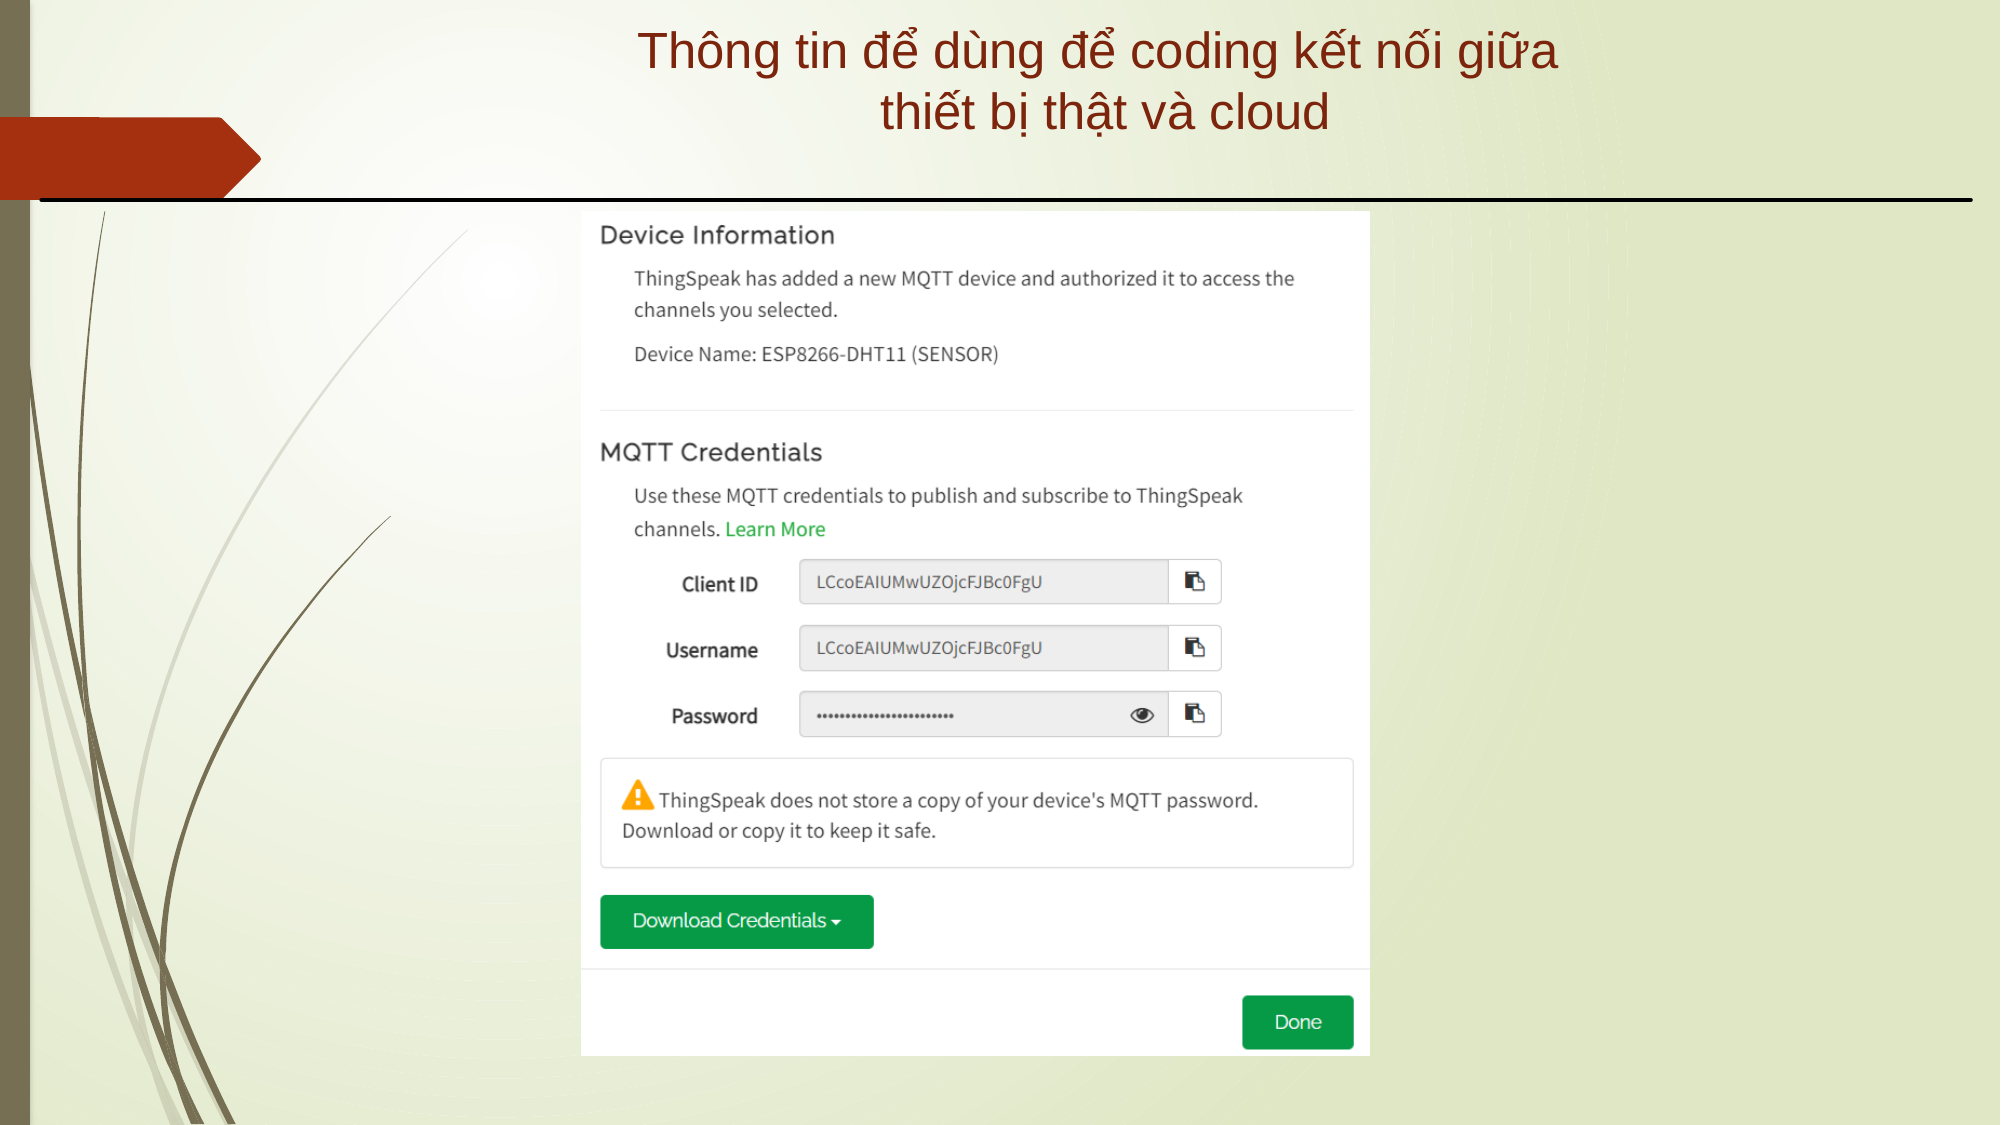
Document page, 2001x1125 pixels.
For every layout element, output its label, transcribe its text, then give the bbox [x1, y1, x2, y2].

picture [581, 211, 1370, 1056]
title Thông tin để dùng để coding kết nối giữa thiết bị thật và cloud [249, 10, 1948, 148]
